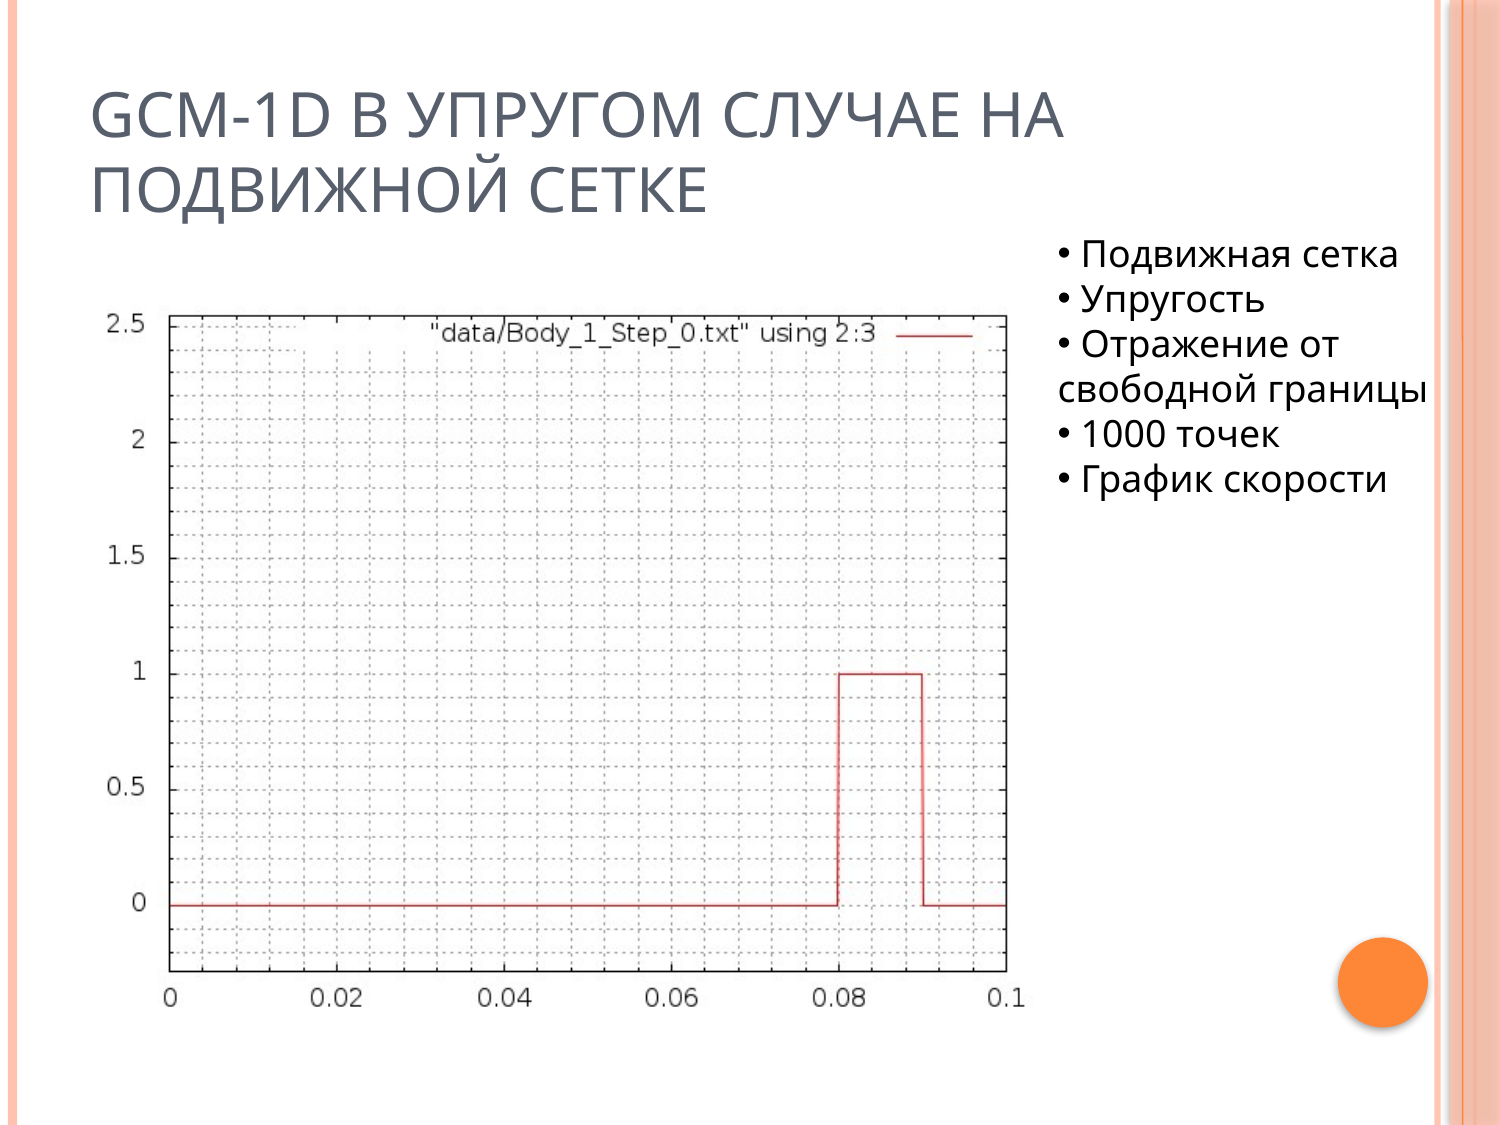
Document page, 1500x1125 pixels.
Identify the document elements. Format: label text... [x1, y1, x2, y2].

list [58, 280, 1060, 1032]
title GCM-1D в упругом случае на подвижной сетке [75, 45, 1300, 233]
text_box Подвижная сетка Упругость Отражение от свободной границы 1000 точек График скорости [1042, 222, 1454, 508]
